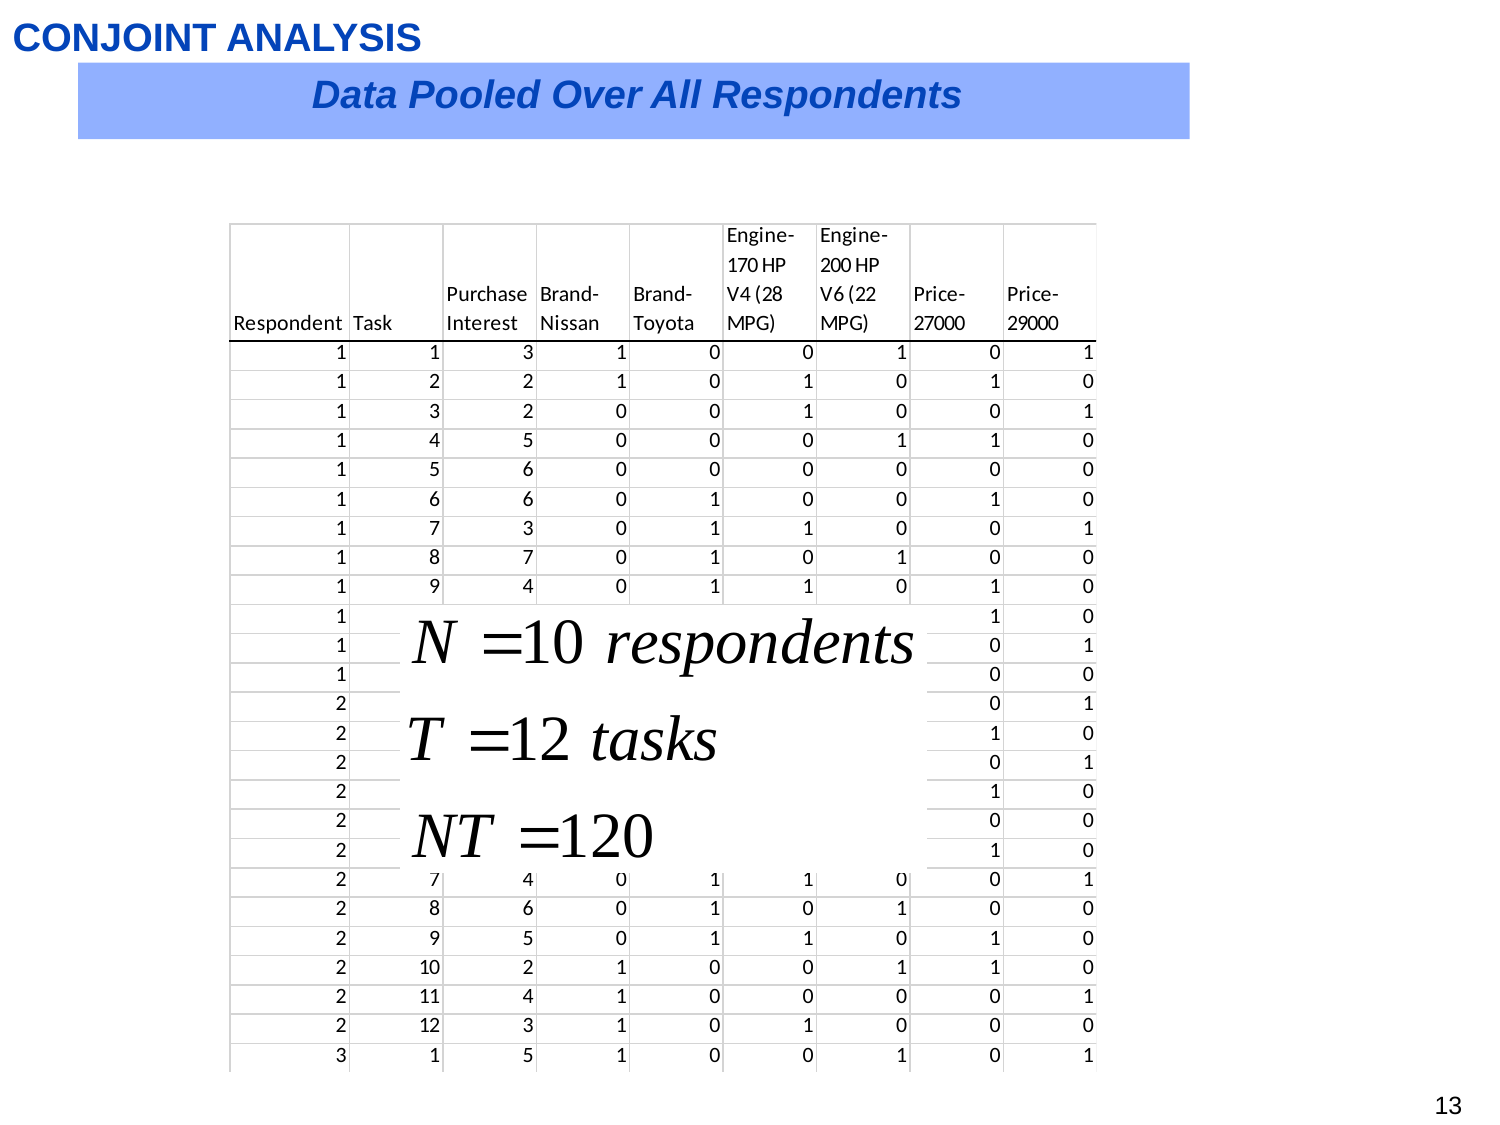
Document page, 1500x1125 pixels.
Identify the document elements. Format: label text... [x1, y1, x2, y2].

text_box Data Pooled Over All Respondents [104, 69, 1171, 117]
text_box [78, 62, 1190, 140]
title CONJOINT ANALYSIS [12, 11, 1456, 60]
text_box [399, 604, 927, 874]
slide_number 12 [1149, 1089, 1463, 1121]
picture [228, 223, 1098, 1074]
